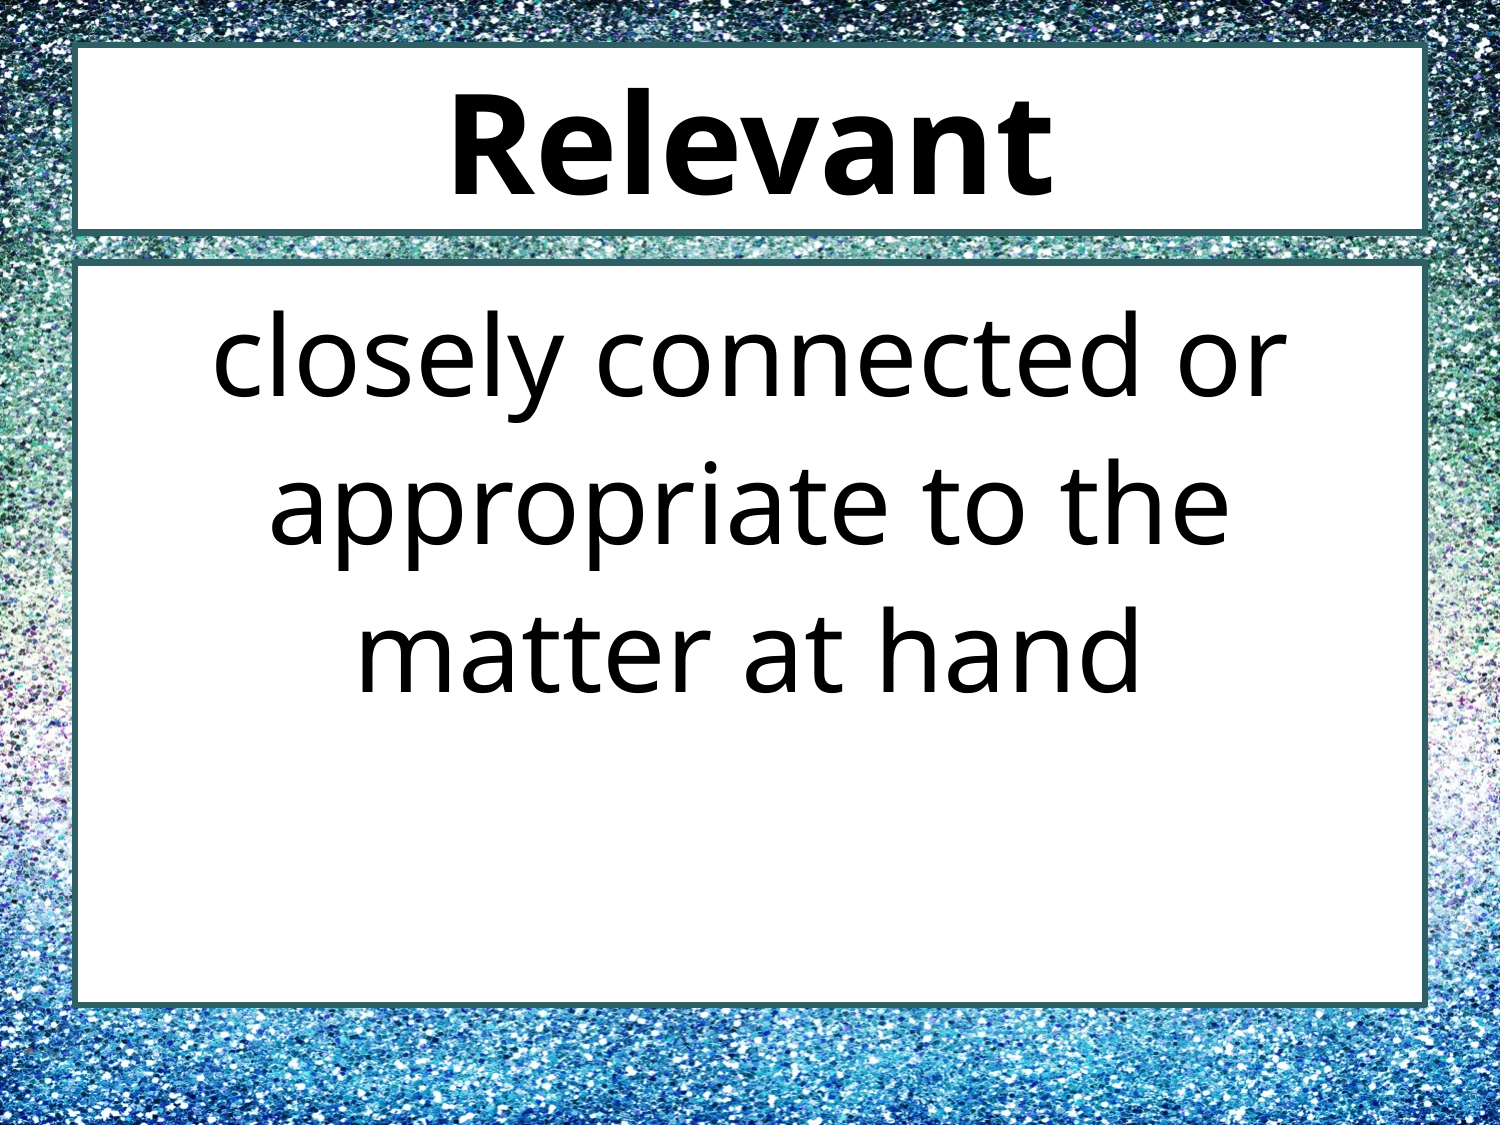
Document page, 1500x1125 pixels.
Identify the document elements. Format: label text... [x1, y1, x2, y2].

title Relevant [72, 42, 1428, 236]
picture [0, 0, 1500, 1125]
list closely connected or appropriate to the matter at hand [72, 259, 1428, 1008]
